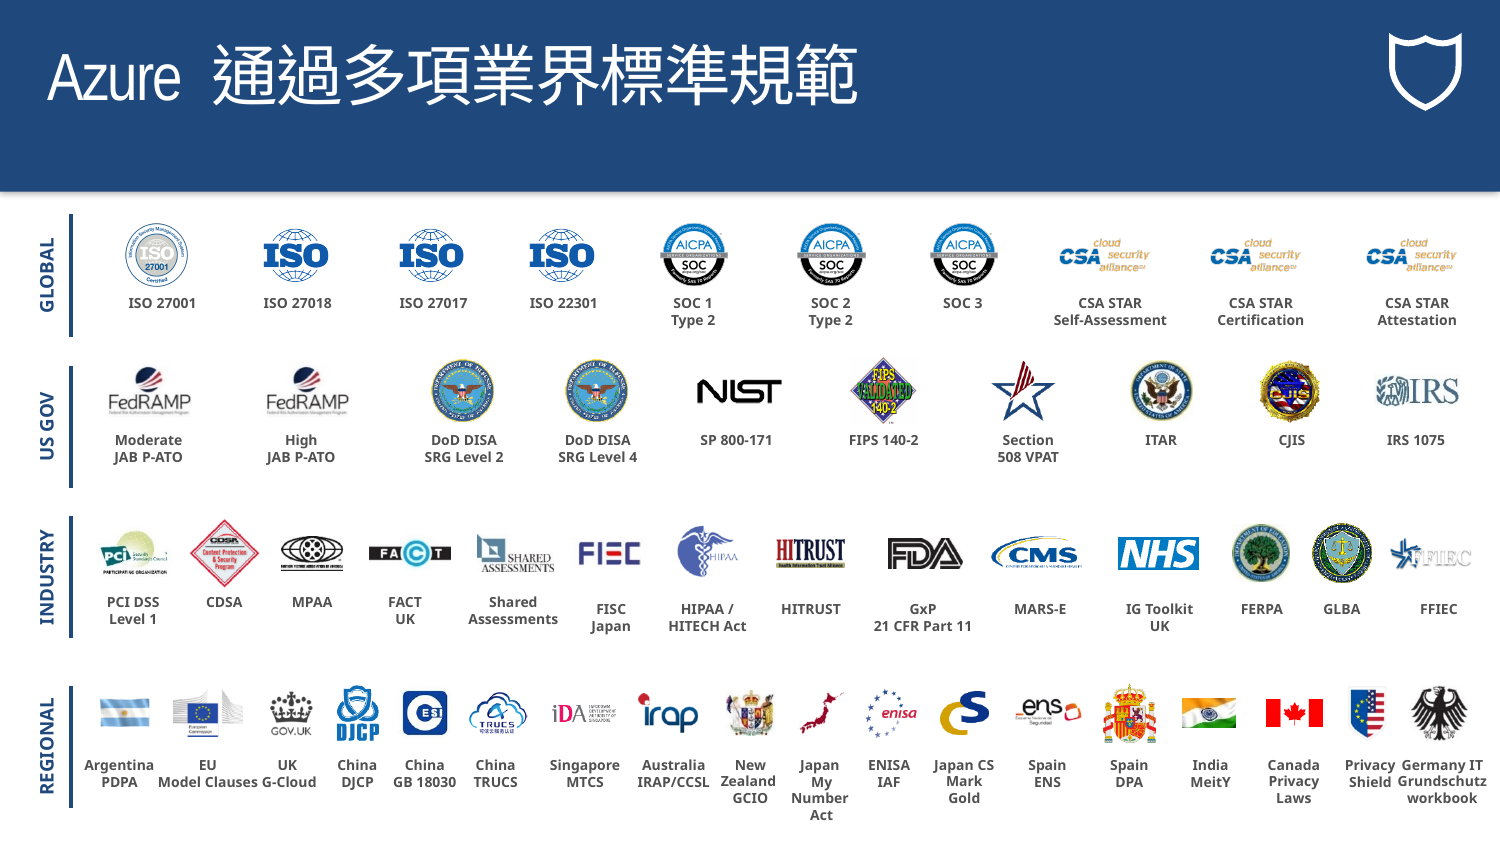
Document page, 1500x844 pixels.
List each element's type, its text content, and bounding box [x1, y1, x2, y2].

text_box China TRUCS [451, 756, 541, 798]
text_box CDSA [184, 593, 265, 631]
picture [0, 192, 1500, 844]
text_box CSA STAR Attestation [1366, 294, 1469, 332]
text_box Japan My Number Act [789, 756, 854, 794]
text_box IG Toolkit UK [1093, 593, 1226, 642]
text_box SOC 2 Type 2 [784, 294, 877, 314]
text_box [21, 685, 72, 809]
text_box ISO 27018 [263, 294, 333, 314]
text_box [21, 365, 72, 489]
text_box Canada Privacy Laws [1245, 756, 1343, 814]
text_box Spain DPA [1080, 756, 1179, 798]
text_box New Zealand GCIO [682, 756, 819, 814]
text_box FISC Japan [564, 593, 658, 642]
text_box Argentina PDPA [76, 756, 173, 798]
text_box HITRUST [765, 593, 857, 625]
text_box GxP 21 CFR Part 11 [857, 593, 990, 642]
text_box Shared Assessments [441, 593, 586, 631]
text_box ENISA IAF [850, 756, 915, 798]
text_box India MeitY [1179, 756, 1245, 798]
text_box China GB 18030 [378, 756, 451, 798]
text_box CSA STAR Certification [1210, 294, 1312, 332]
text_box SP 800-171 [685, 424, 789, 456]
text_box EU Model Clauses [173, 756, 278, 798]
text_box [20, 515, 72, 639]
text_box Australia IRAP/CCSL [615, 756, 682, 798]
text_box Privacy Shield [1322, 756, 1375, 798]
text_box Germany IT Grundschutz workbook [1375, 756, 1500, 814]
text_box ISO 27017 [398, 294, 469, 314]
text_box High JAB P-ATO [243, 424, 360, 473]
text_box Moderate JAB P-ATO [90, 424, 208, 473]
text_box ISO 27001 [127, 294, 198, 314]
text_box Spain ENS [1011, 756, 1080, 798]
text_box Japan CS Mark Gold [915, 756, 1013, 814]
text_box HIPAA / HITECH Act [658, 593, 762, 642]
text_box MARS-E [994, 593, 1086, 625]
text_box DoD DISA SRG Level 4 [543, 424, 653, 473]
text_box CJIS [1263, 431, 1321, 456]
text_box PCI DSS Level 1 [80, 593, 184, 612]
text_box FERPA [1226, 593, 1296, 625]
text_box ITAR [1130, 427, 1193, 456]
text_box Section 508 VPAT [980, 424, 1076, 473]
text_box GLBA [1296, 593, 1388, 625]
text_box MPAA [266, 593, 359, 612]
text_box SOC 3 [917, 294, 1009, 314]
text_box IRS 1075 [1372, 424, 1461, 456]
text_box SOC 1 Type 2 [647, 294, 740, 314]
text_box Azure 通過多項業界標準規範 [33, 35, 1467, 147]
text_box China DJCP [278, 756, 378, 798]
text_box FACT UK [359, 593, 452, 612]
text_box ISO 22301 [528, 294, 599, 314]
text_box Singapore MTCS [541, 756, 615, 798]
text_box [0, 0, 1500, 192]
text_box FFIEC [1405, 593, 1473, 625]
text_box FIPS 140-2 [834, 424, 934, 456]
text_box CSA STAR Self-Assessment [1059, 294, 1162, 332]
text_box DoD DISA SRG Level 2 [409, 424, 519, 473]
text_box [20, 214, 72, 337]
